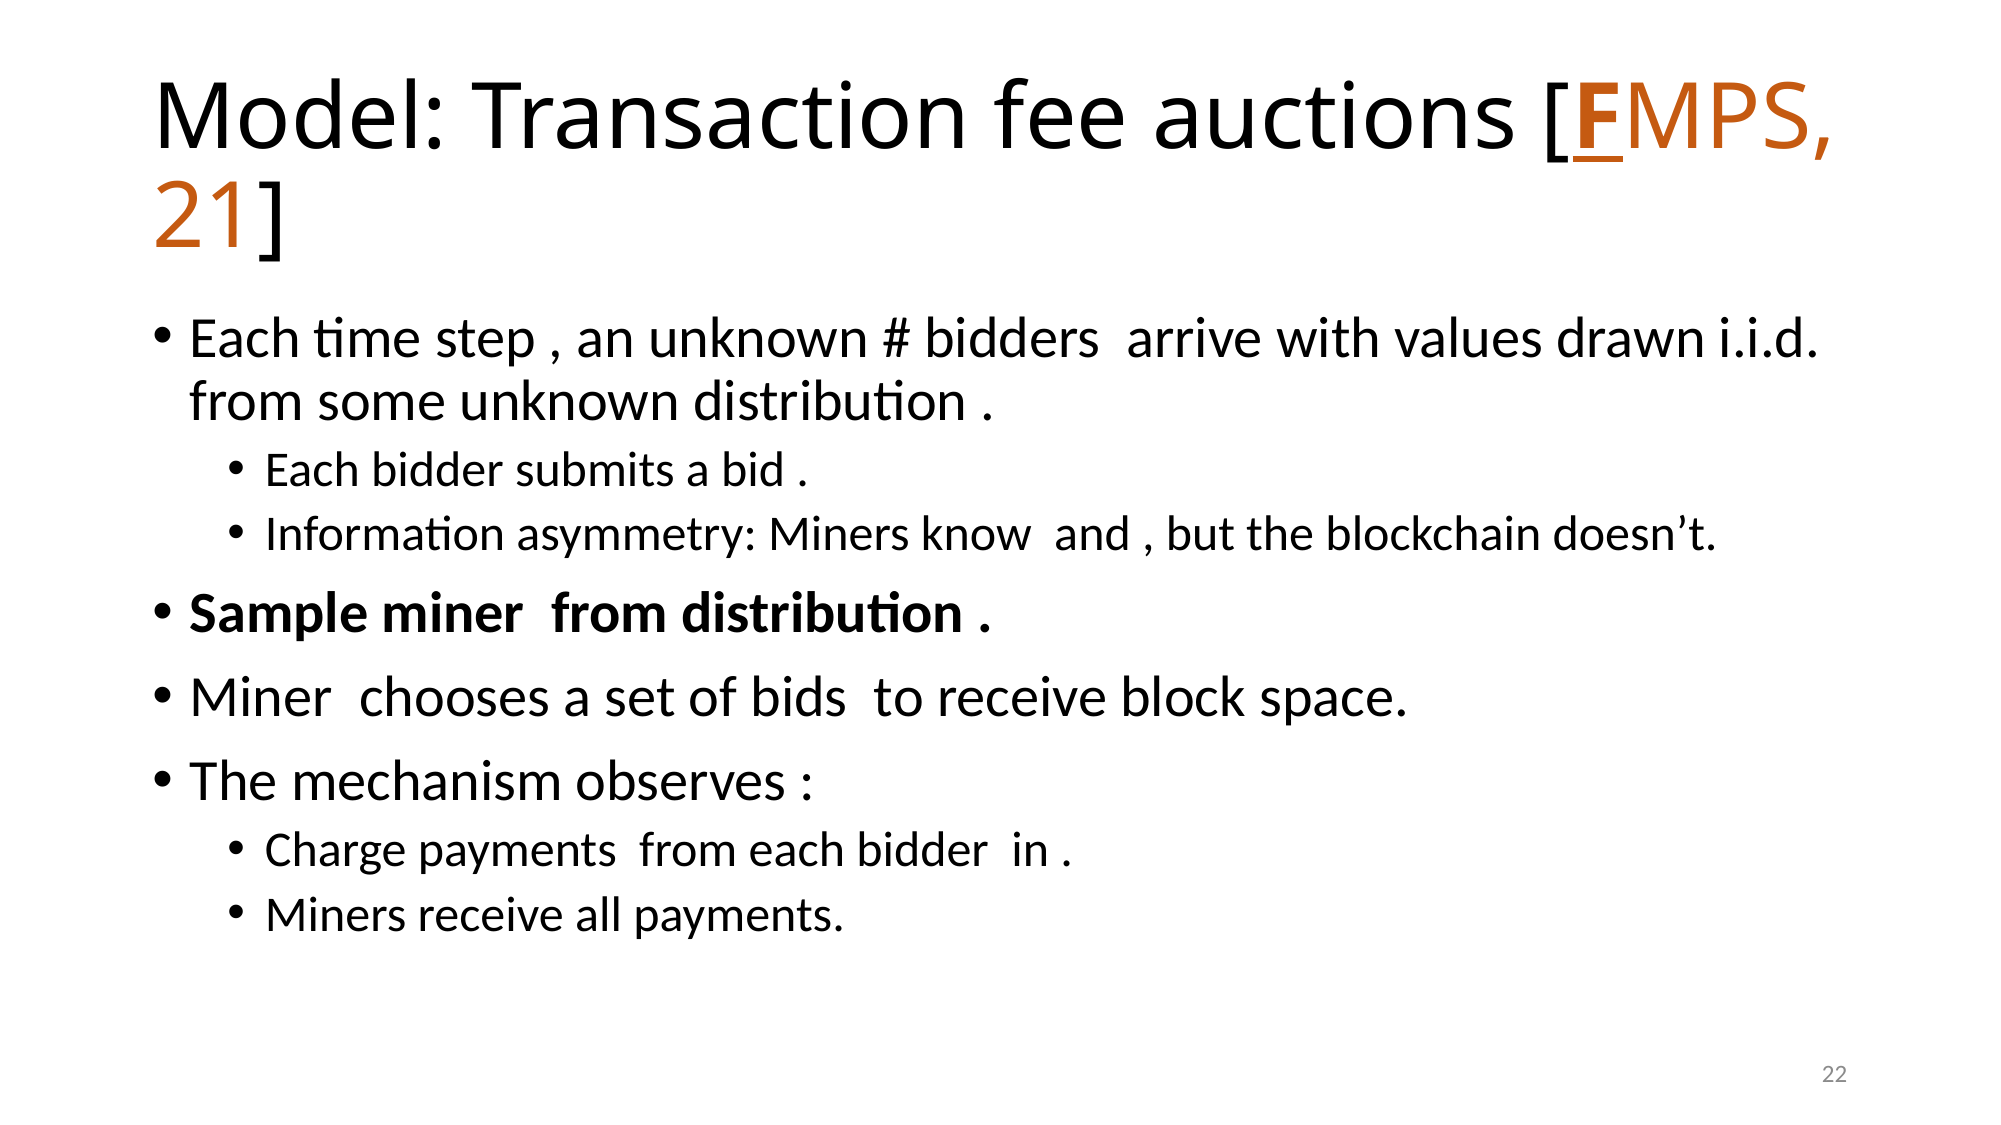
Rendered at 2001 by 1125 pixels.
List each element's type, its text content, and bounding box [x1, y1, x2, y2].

title Model: Transaction fee auctions [FMPS, 21] [137, 59, 1863, 278]
slide_number 22 [1412, 1042, 1863, 1103]
